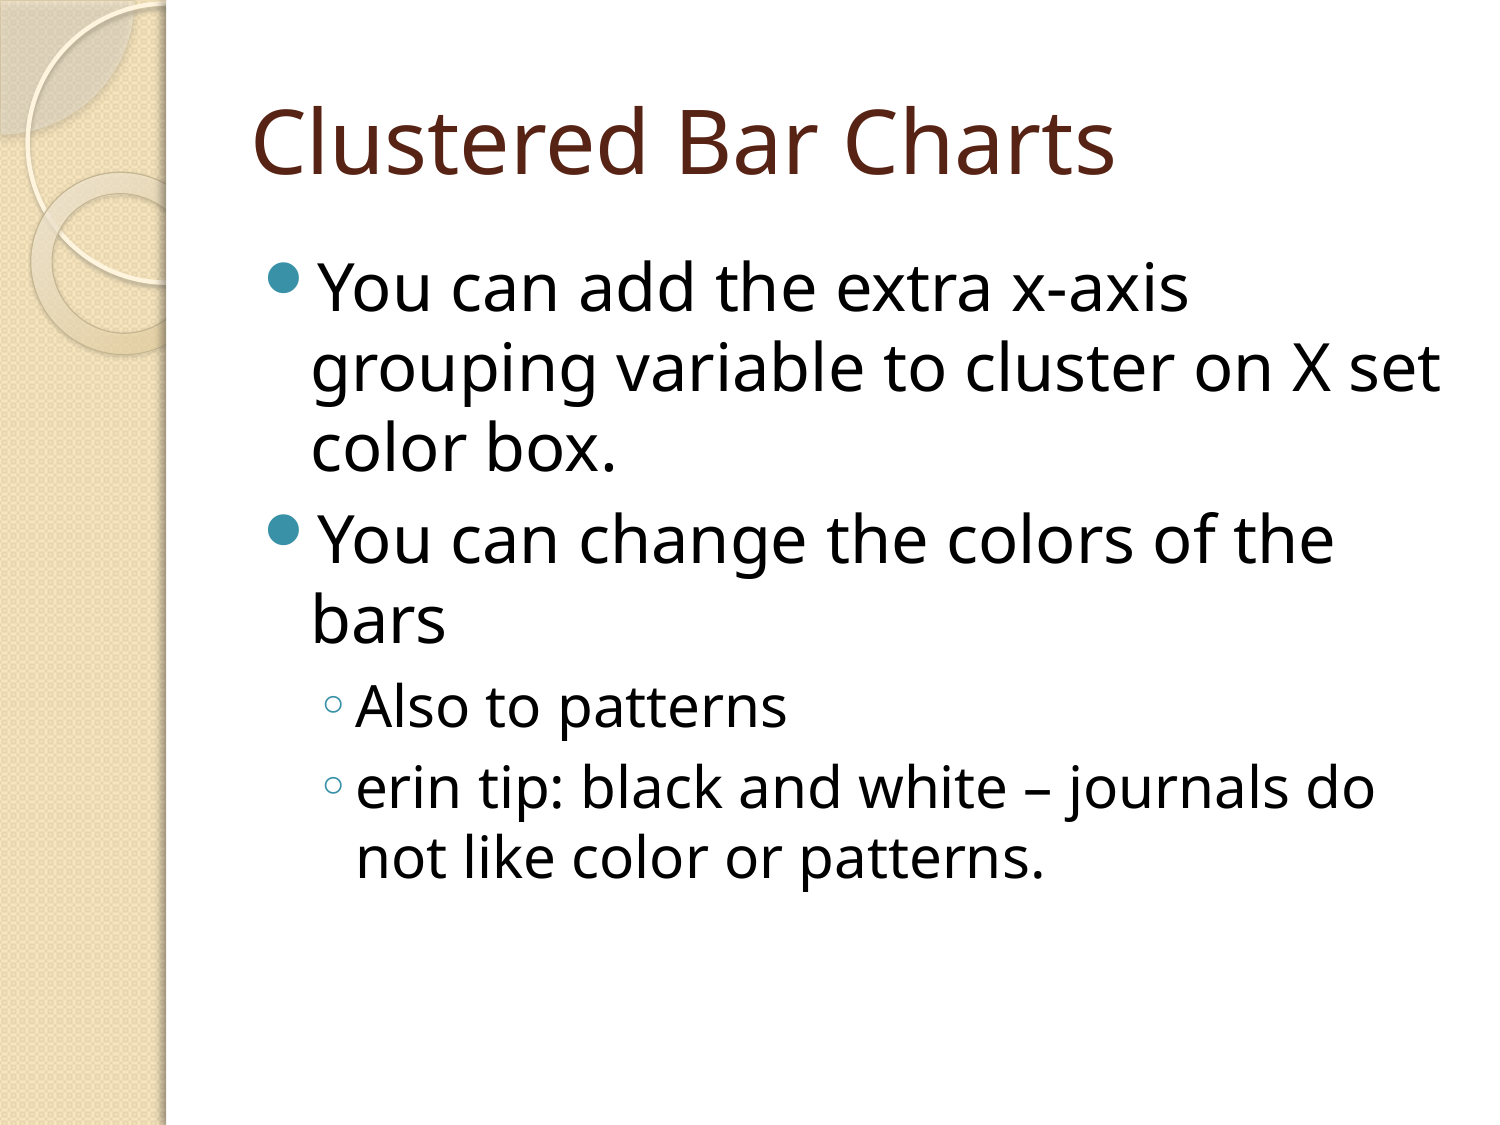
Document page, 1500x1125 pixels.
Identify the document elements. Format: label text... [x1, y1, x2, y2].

list You can add the extra x-axis grouping variable to cluster on X set color box. You can change the colors of the bars Also to patterns erin tip: black and white – journals do not like color or patterns. [235, 237, 1466, 1025]
title Clustered Bar Charts [235, 45, 1466, 233]
